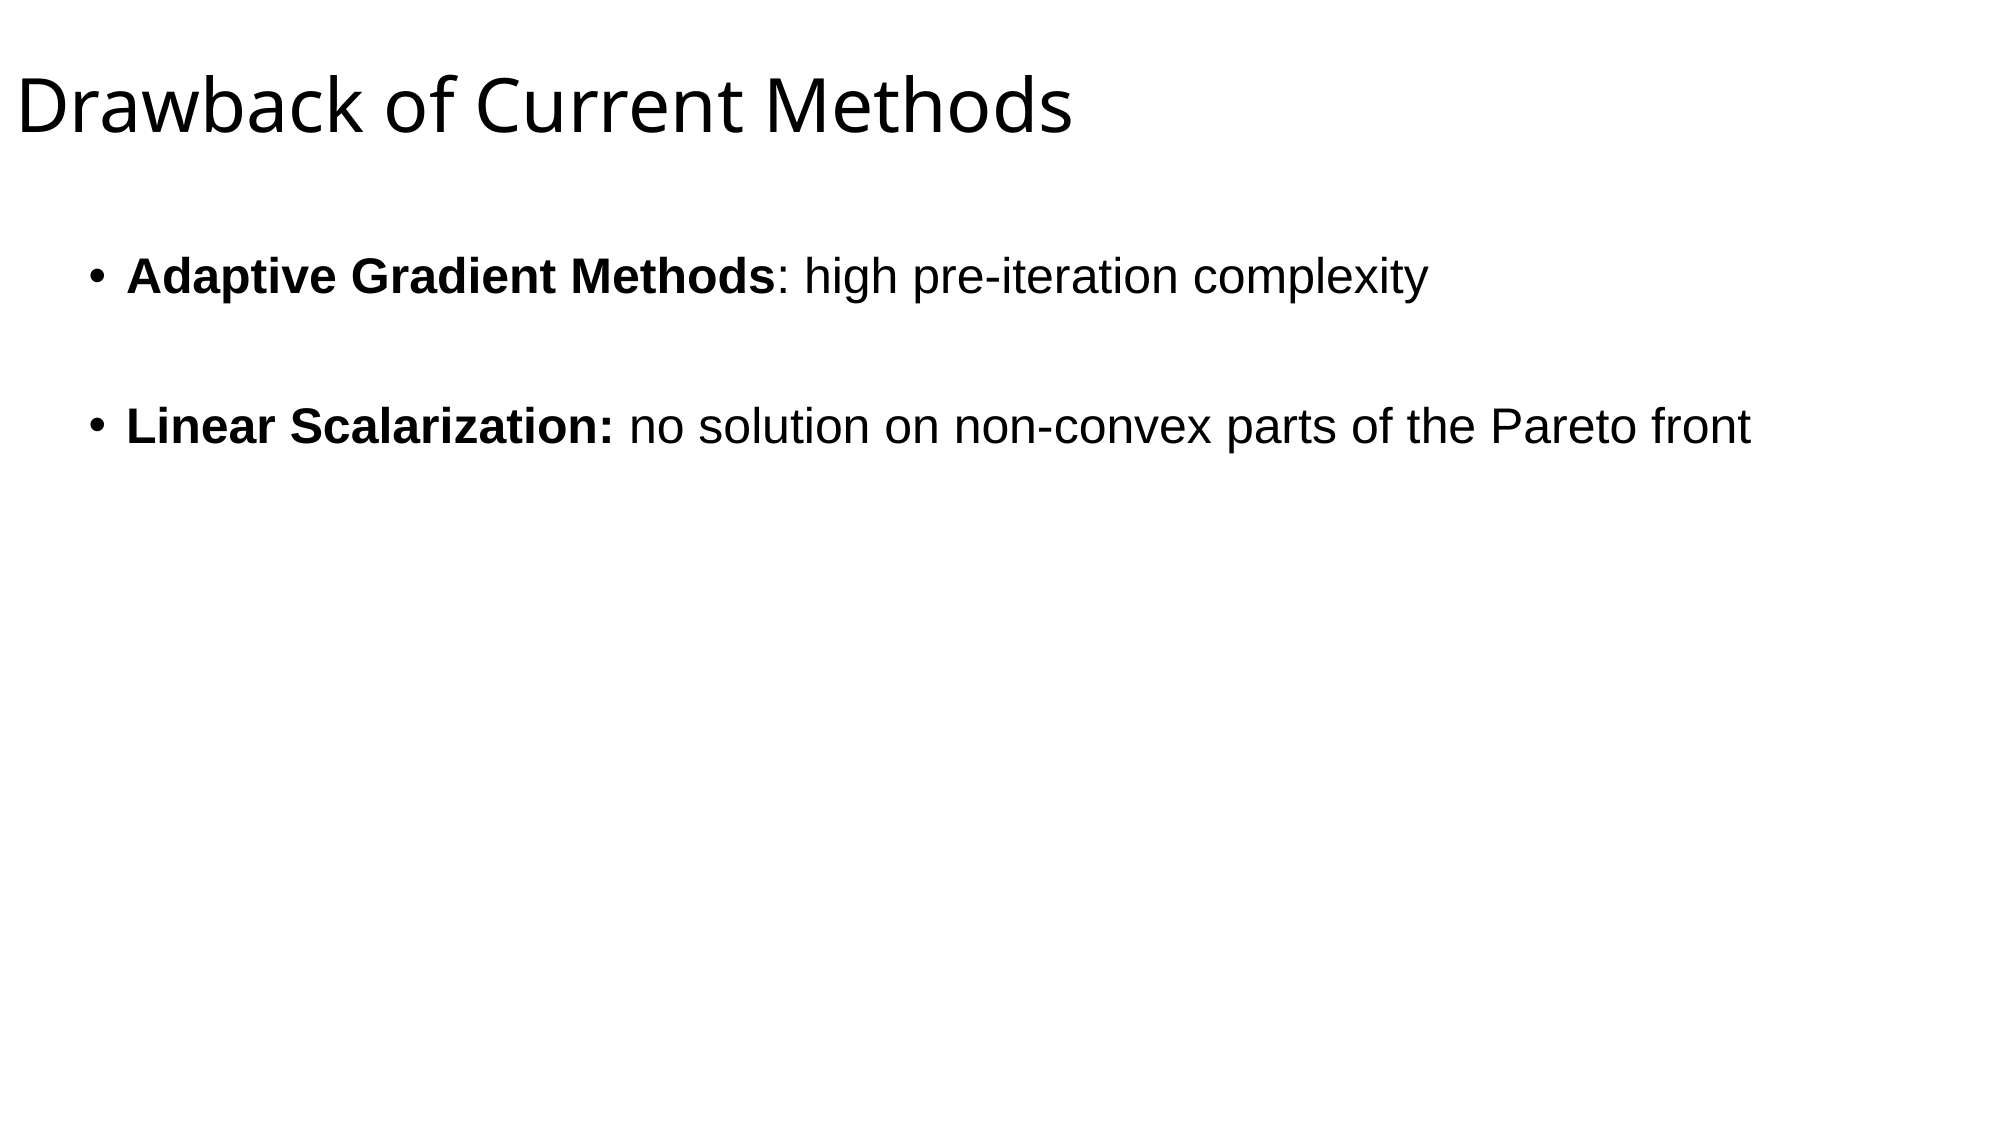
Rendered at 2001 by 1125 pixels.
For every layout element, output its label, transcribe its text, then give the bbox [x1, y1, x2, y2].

title Drawback of Current Methods [0, 0, 1903, 218]
text_box Adaptive Gradient Methods: high pre-iteration complexity Linear Scalarization: no solution on non-convex parts of the Pareto front [73, 162, 1852, 507]
